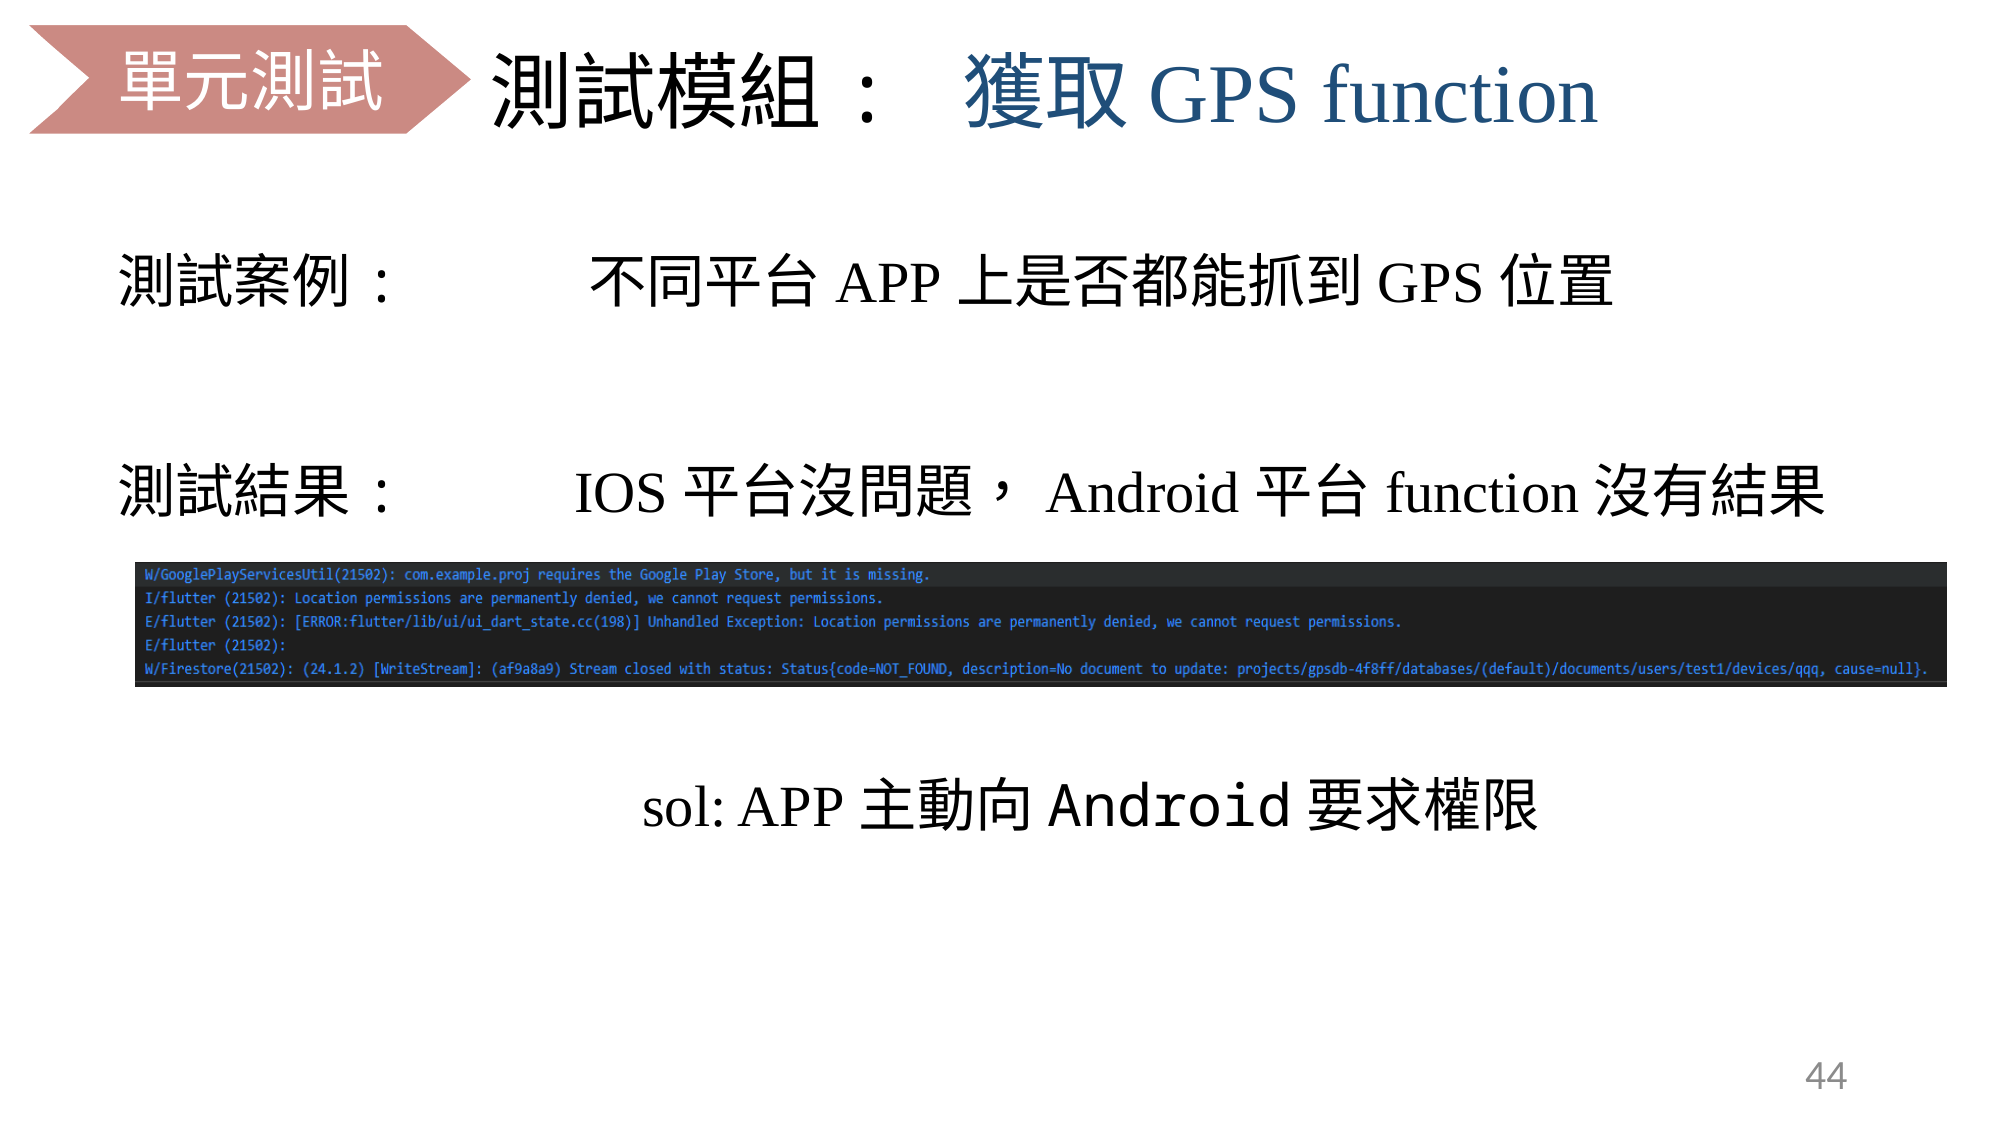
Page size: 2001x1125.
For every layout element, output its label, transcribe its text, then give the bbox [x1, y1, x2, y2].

text_box 測試模組: 獲取GPS function [474, 31, 2000, 147]
slide_number 44 [1412, 1042, 1863, 1103]
picture [134, 562, 1947, 688]
text_box 單元測試 [102, 31, 415, 127]
text_box 測試案例: 不同平台APP上是否都能抓到GPS位置 測試結果: IOS平台沒問題，Android平台function沒有結果 sol: APP主動向Android要求權限 [102, 201, 1922, 1021]
text_box [23, 23, 474, 136]
